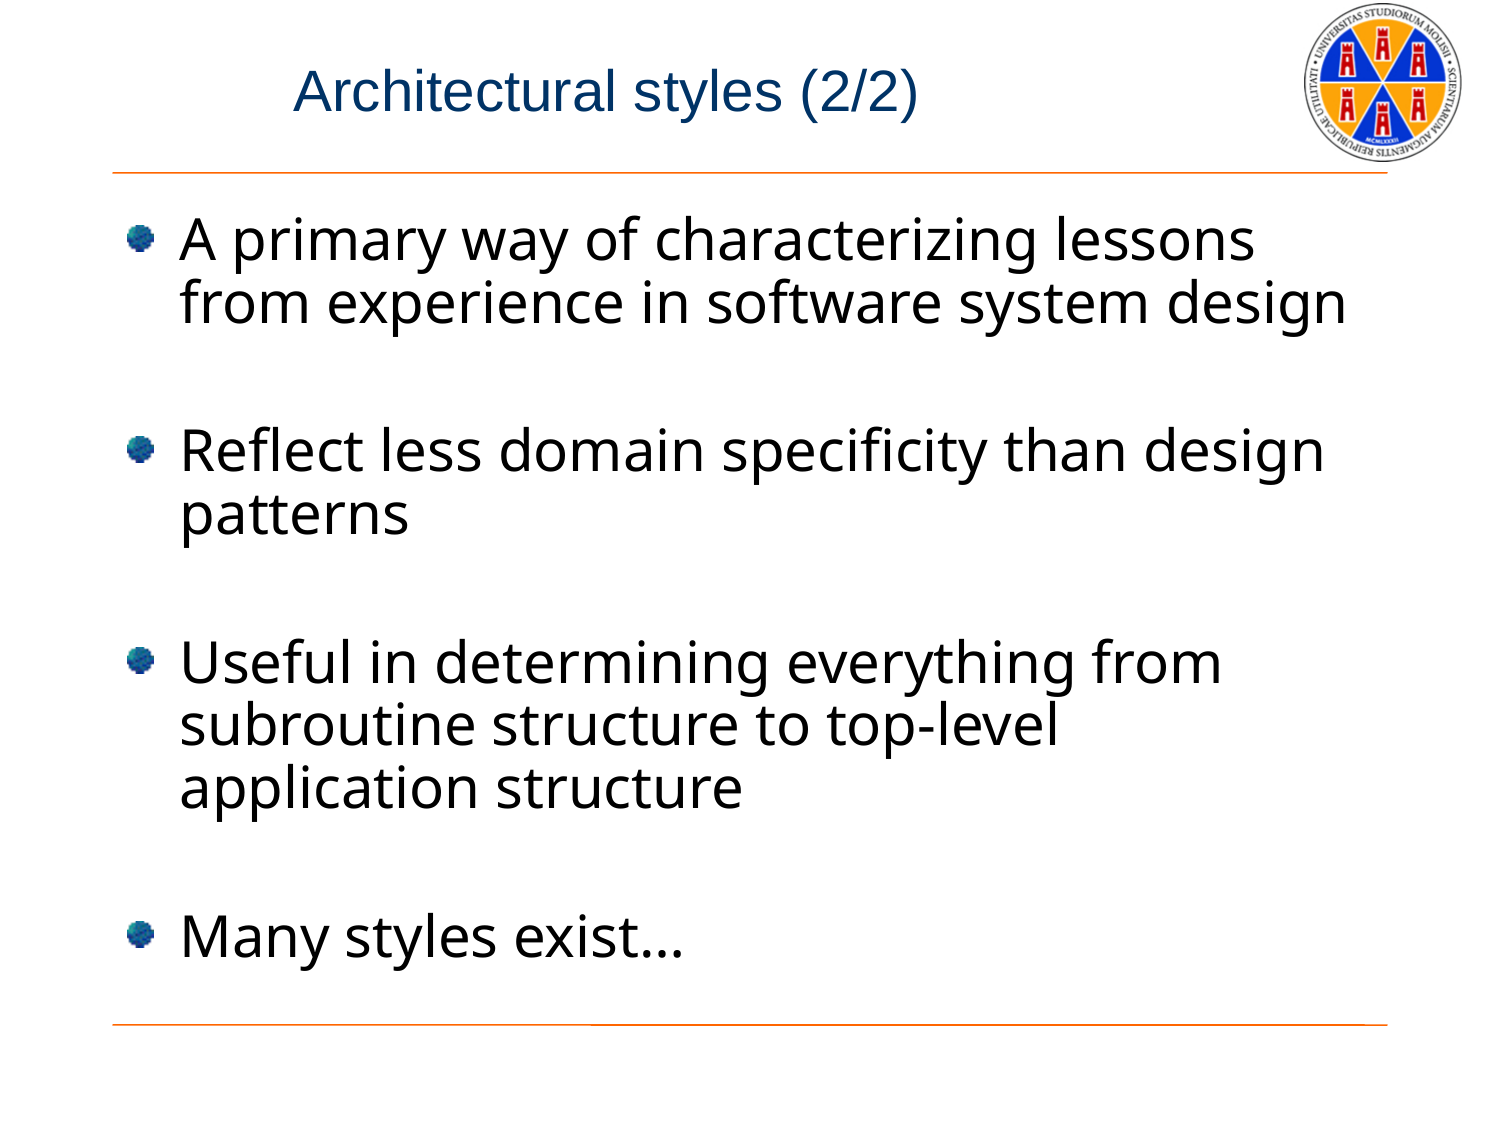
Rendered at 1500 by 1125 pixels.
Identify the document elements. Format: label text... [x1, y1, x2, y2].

picture [127, 225, 154, 252]
picture [127, 647, 154, 674]
picture [1269, 0, 1500, 166]
title Architectural styles (2/2) [278, 18, 1211, 157]
picture [127, 436, 154, 463]
picture [127, 921, 154, 948]
list A primary way of characterizing lessons from experience in software system design Reflect less domain specificity than design patterns Useful in determining everything from subroutine structure to top-level application structure Many styles exist… [112, 203, 1388, 988]
